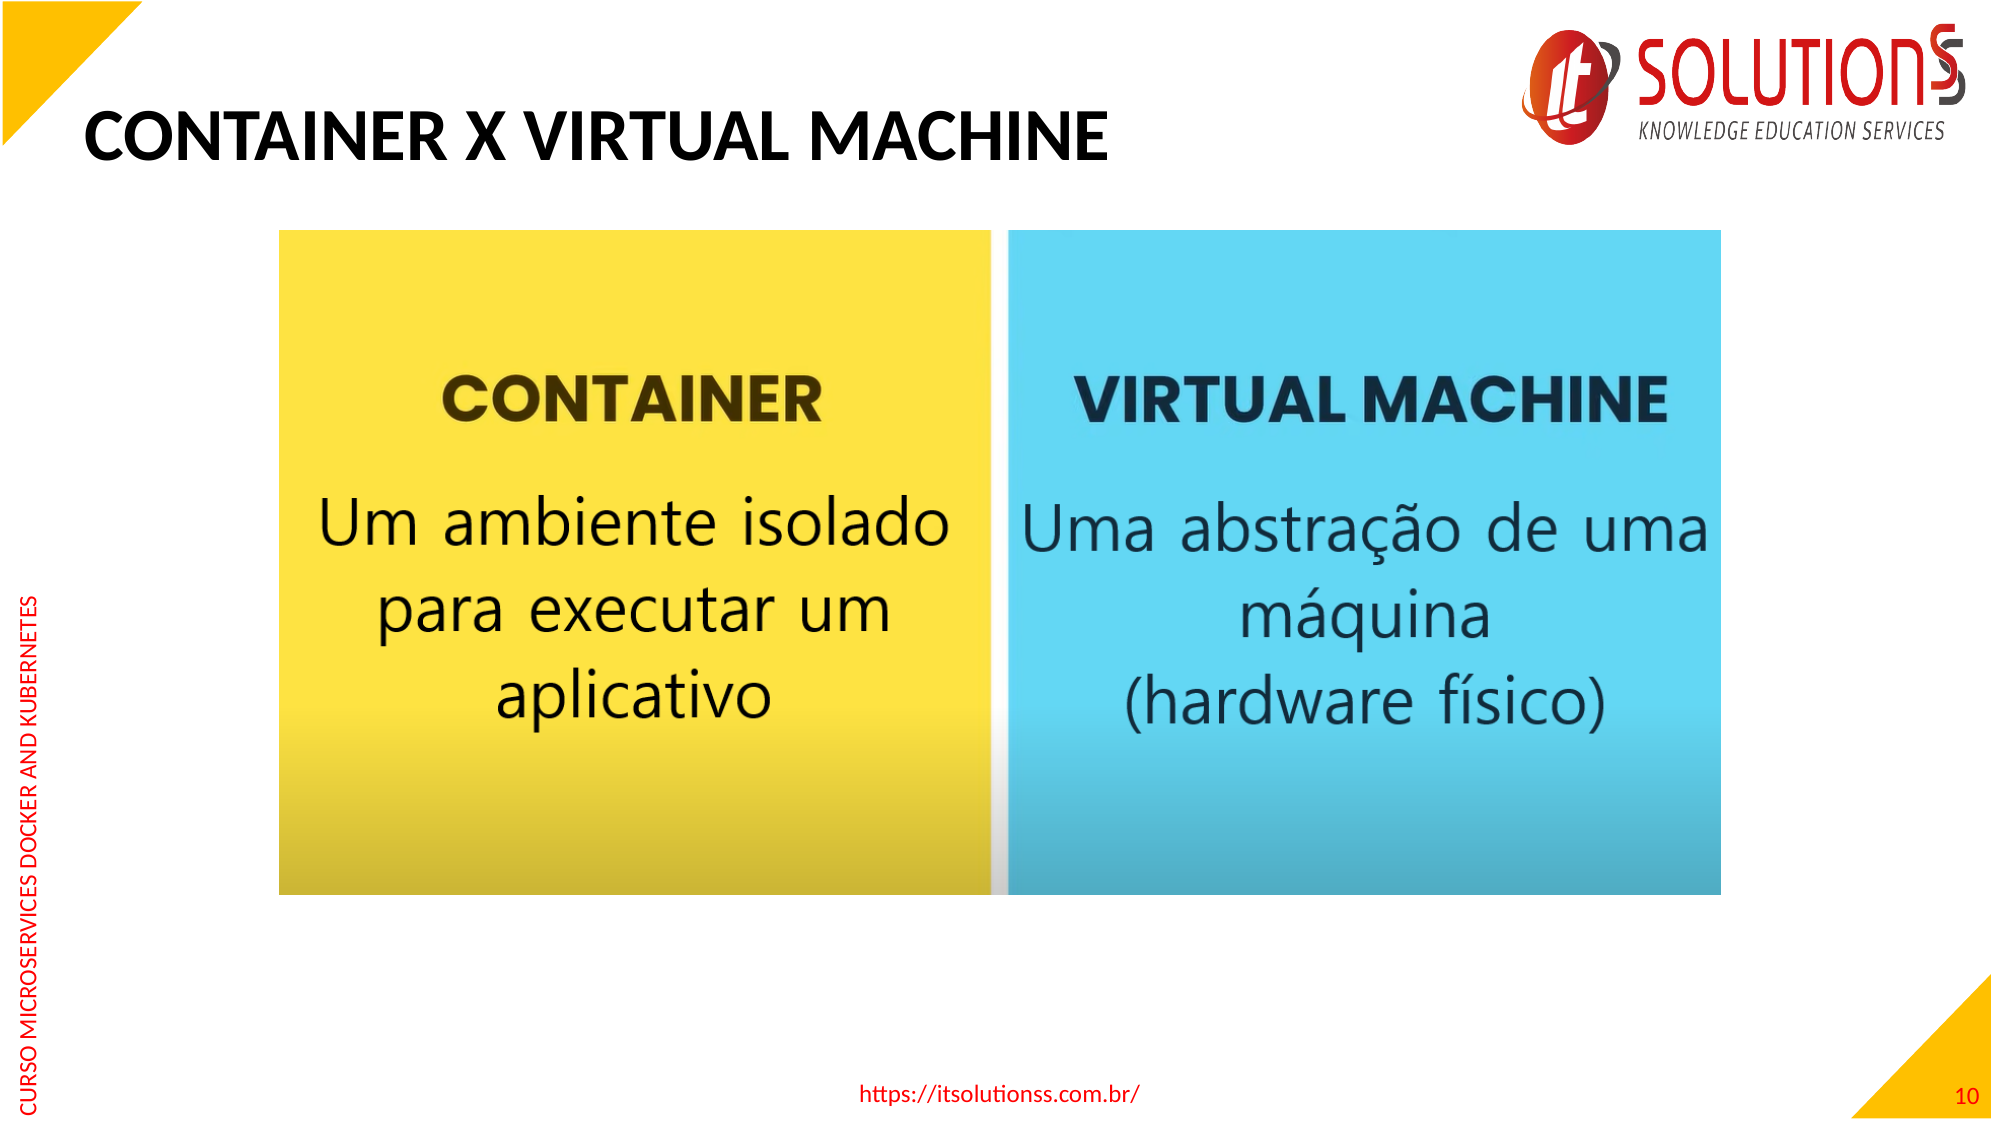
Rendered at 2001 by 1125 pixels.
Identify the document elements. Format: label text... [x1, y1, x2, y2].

picture [279, 230, 1721, 895]
footer https://itsolutionss.com.br/ [662, 1062, 1338, 1123]
picture [1518, 22, 1969, 146]
slide_number 10 [1544, 1065, 1995, 1125]
text_box CONTAINER X VIRTUAL MACHINE [69, 77, 1338, 183]
